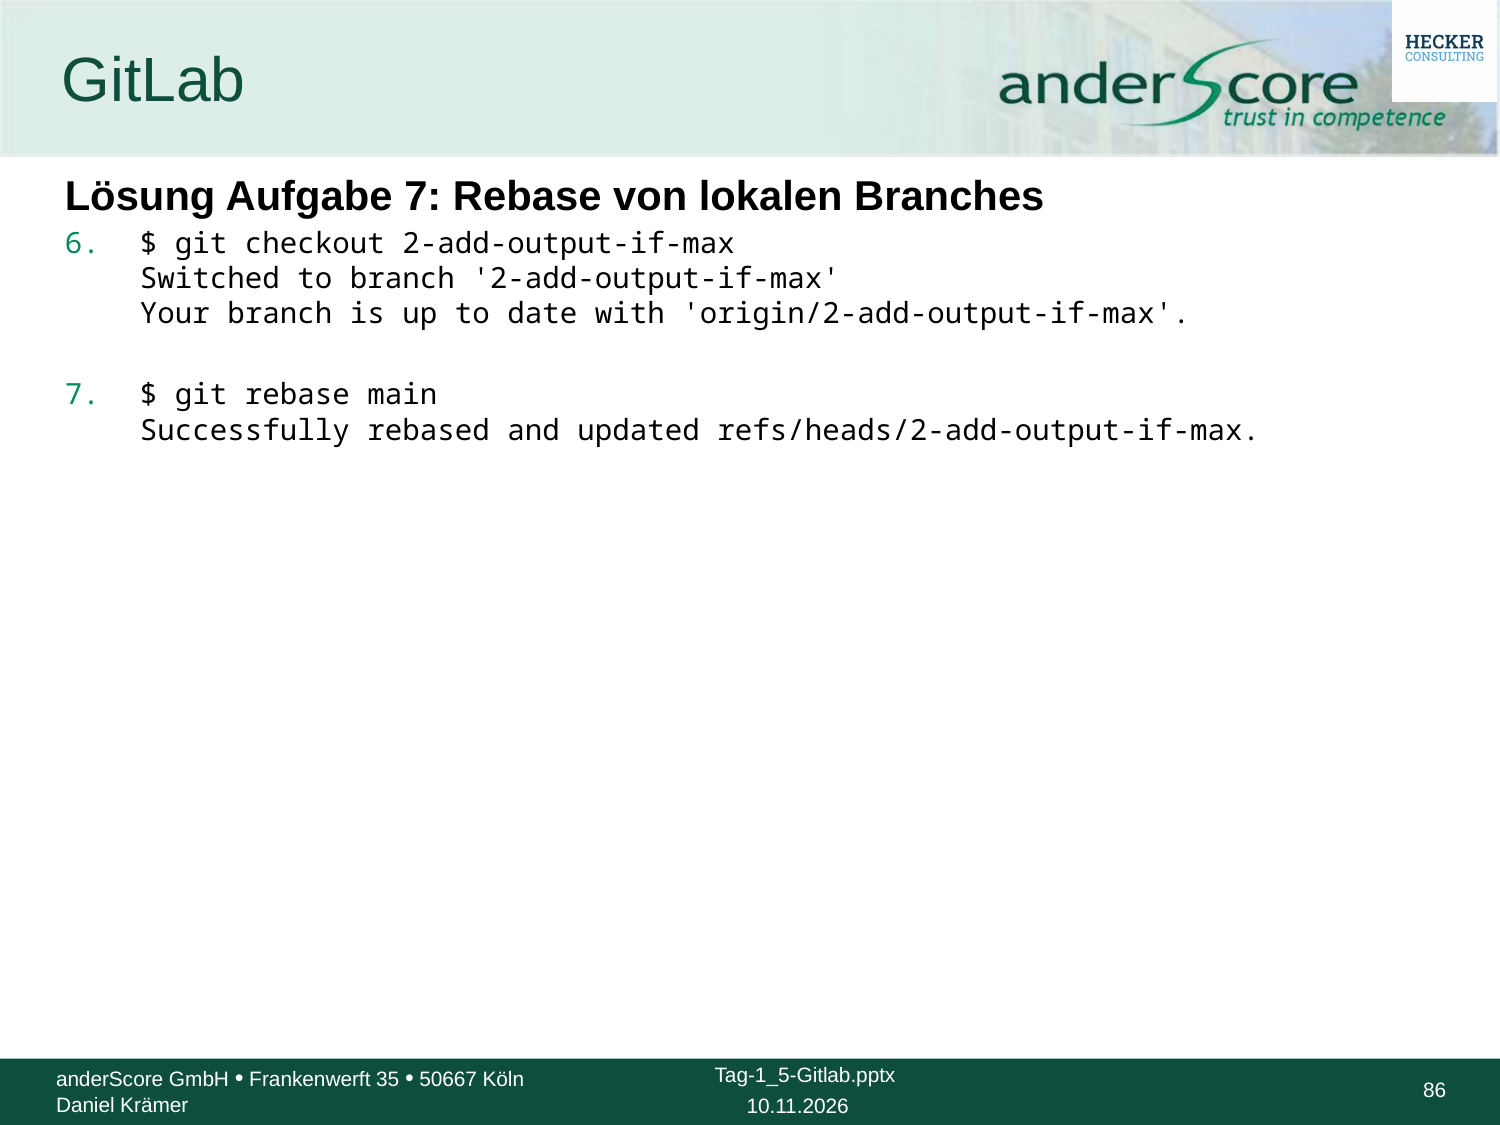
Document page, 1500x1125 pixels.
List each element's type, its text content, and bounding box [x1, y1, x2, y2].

picture [0, 0, 1500, 157]
list Lösung Aufgabe 7: Rebase von lokalen Branches $ git checkout 2-add-output-if-max Switched to branch '2-add-output-if-max' Your branch is up to date with 'origin/2-add-output-if-max'. $ git rebase main Successfully rebased and updated refs/heads/2-add-output-if-max. [49, 160, 1447, 1047]
title GitLab [46, 23, 975, 140]
